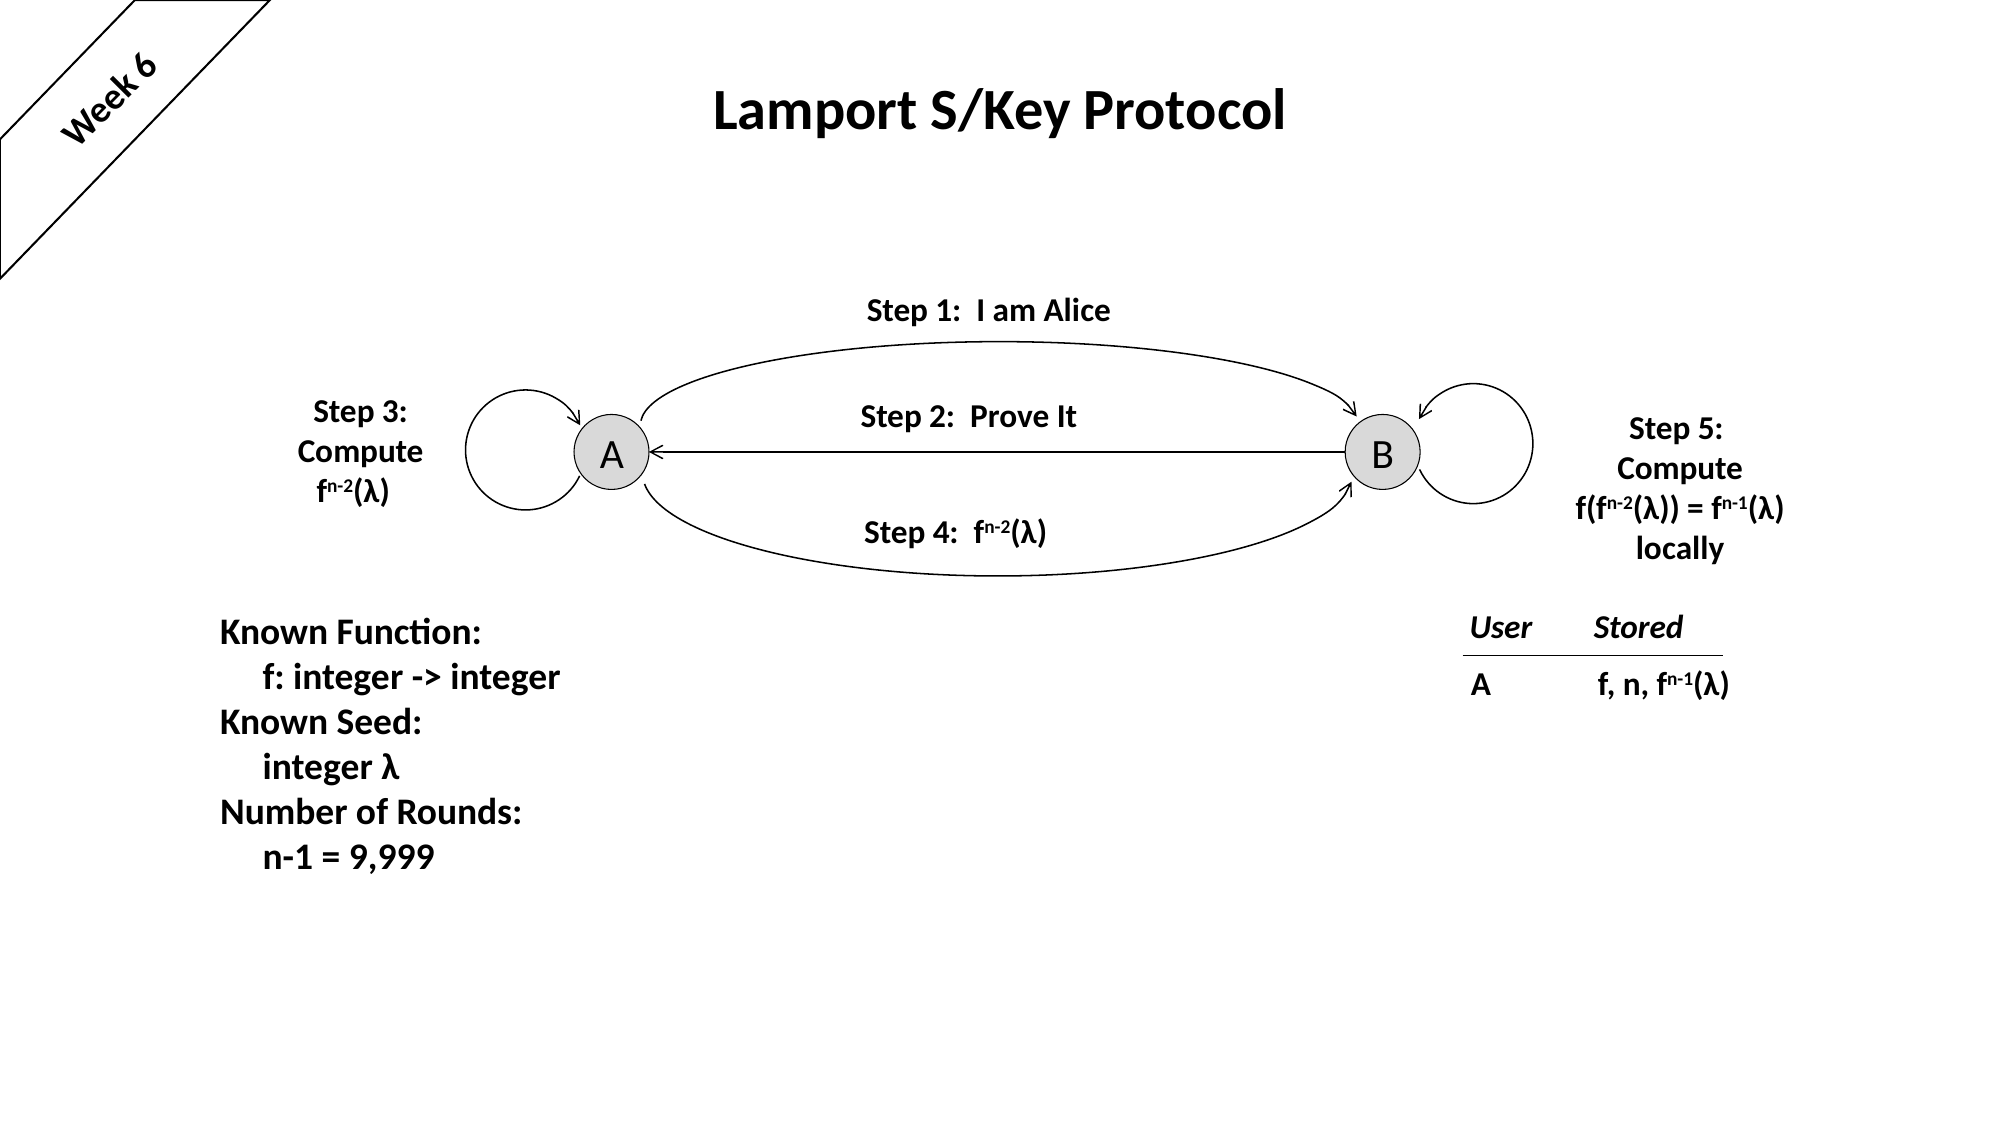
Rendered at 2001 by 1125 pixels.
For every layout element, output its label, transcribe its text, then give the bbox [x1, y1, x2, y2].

text_box [464, 388, 581, 511]
text_box A [1456, 654, 1507, 710]
text_box Step 2: Prove It [845, 386, 1102, 442]
text_box Known Function: f: integer -> integer Known Seed: integer λ Number of Rounds: n-1 = 9,999 [205, 599, 1206, 884]
text_box Step 5: Compute f(fn-2(λ)) = fn-1(λ) locally [1545, 398, 1816, 574]
title Lamport S/Key Protocol [137, 1, 1863, 220]
text_box Stored [1579, 597, 1699, 653]
text_box B [1344, 413, 1421, 490]
text_box User [1454, 597, 1548, 653]
text_box A [573, 413, 650, 490]
text_box Step 3: Compute fn-2(λ) [282, 381, 439, 557]
text_box Week 6 [35, 26, 137, 171]
text_box f, n, fn-1(λ) [1583, 654, 1745, 710]
text_box [643, 473, 1353, 577]
text_box [1418, 382, 1534, 505]
text_box [639, 340, 1357, 424]
text_box Step 1: I am Alice [852, 280, 1127, 336]
text_box Step 4: fn-2(λ) [849, 502, 1063, 558]
text_box [0, 0, 272, 281]
